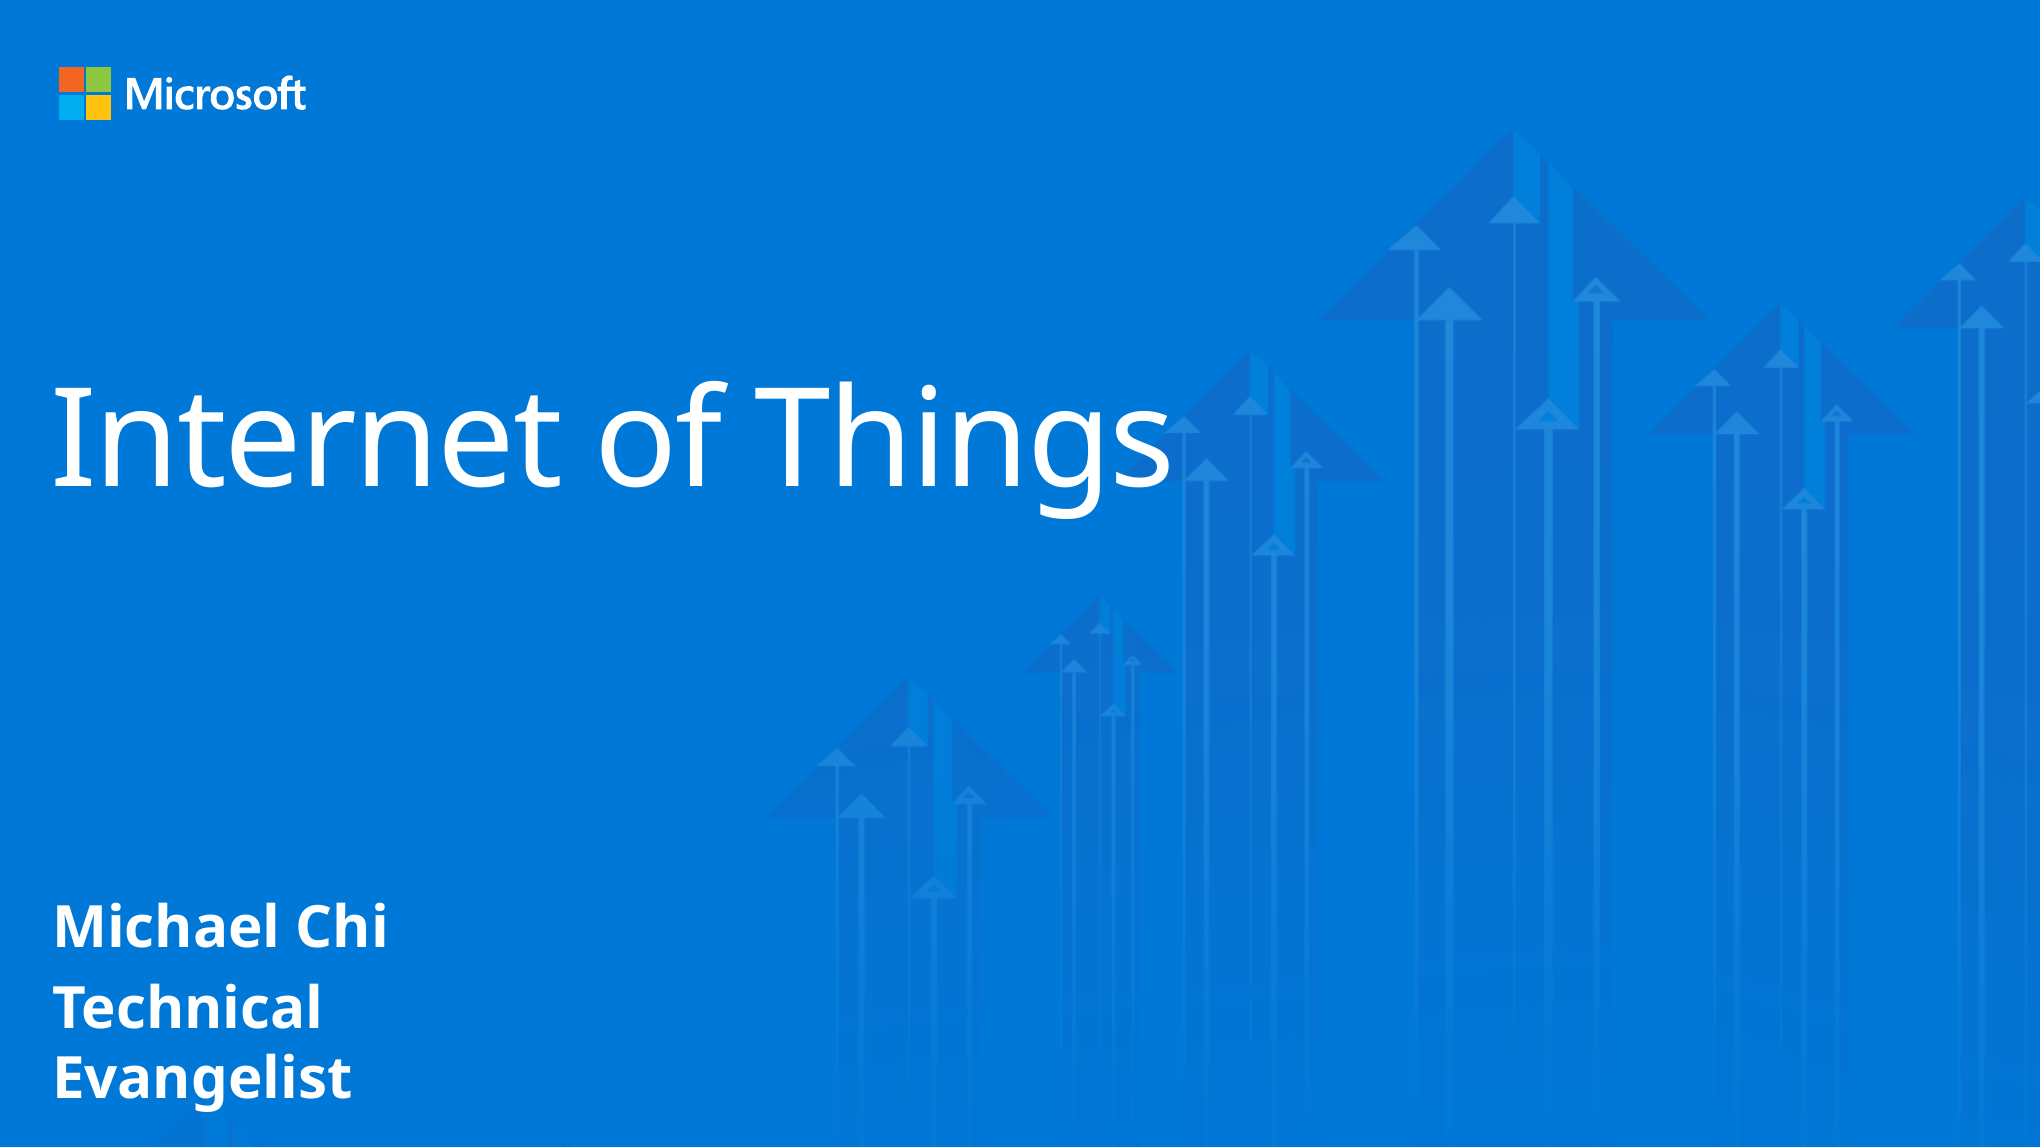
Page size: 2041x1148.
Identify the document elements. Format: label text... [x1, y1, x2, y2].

title Internet of Things [26, 333, 1830, 755]
list Michael Chi Technical Evangelist [28, 873, 613, 1060]
picture [0, 0, 2040, 1148]
